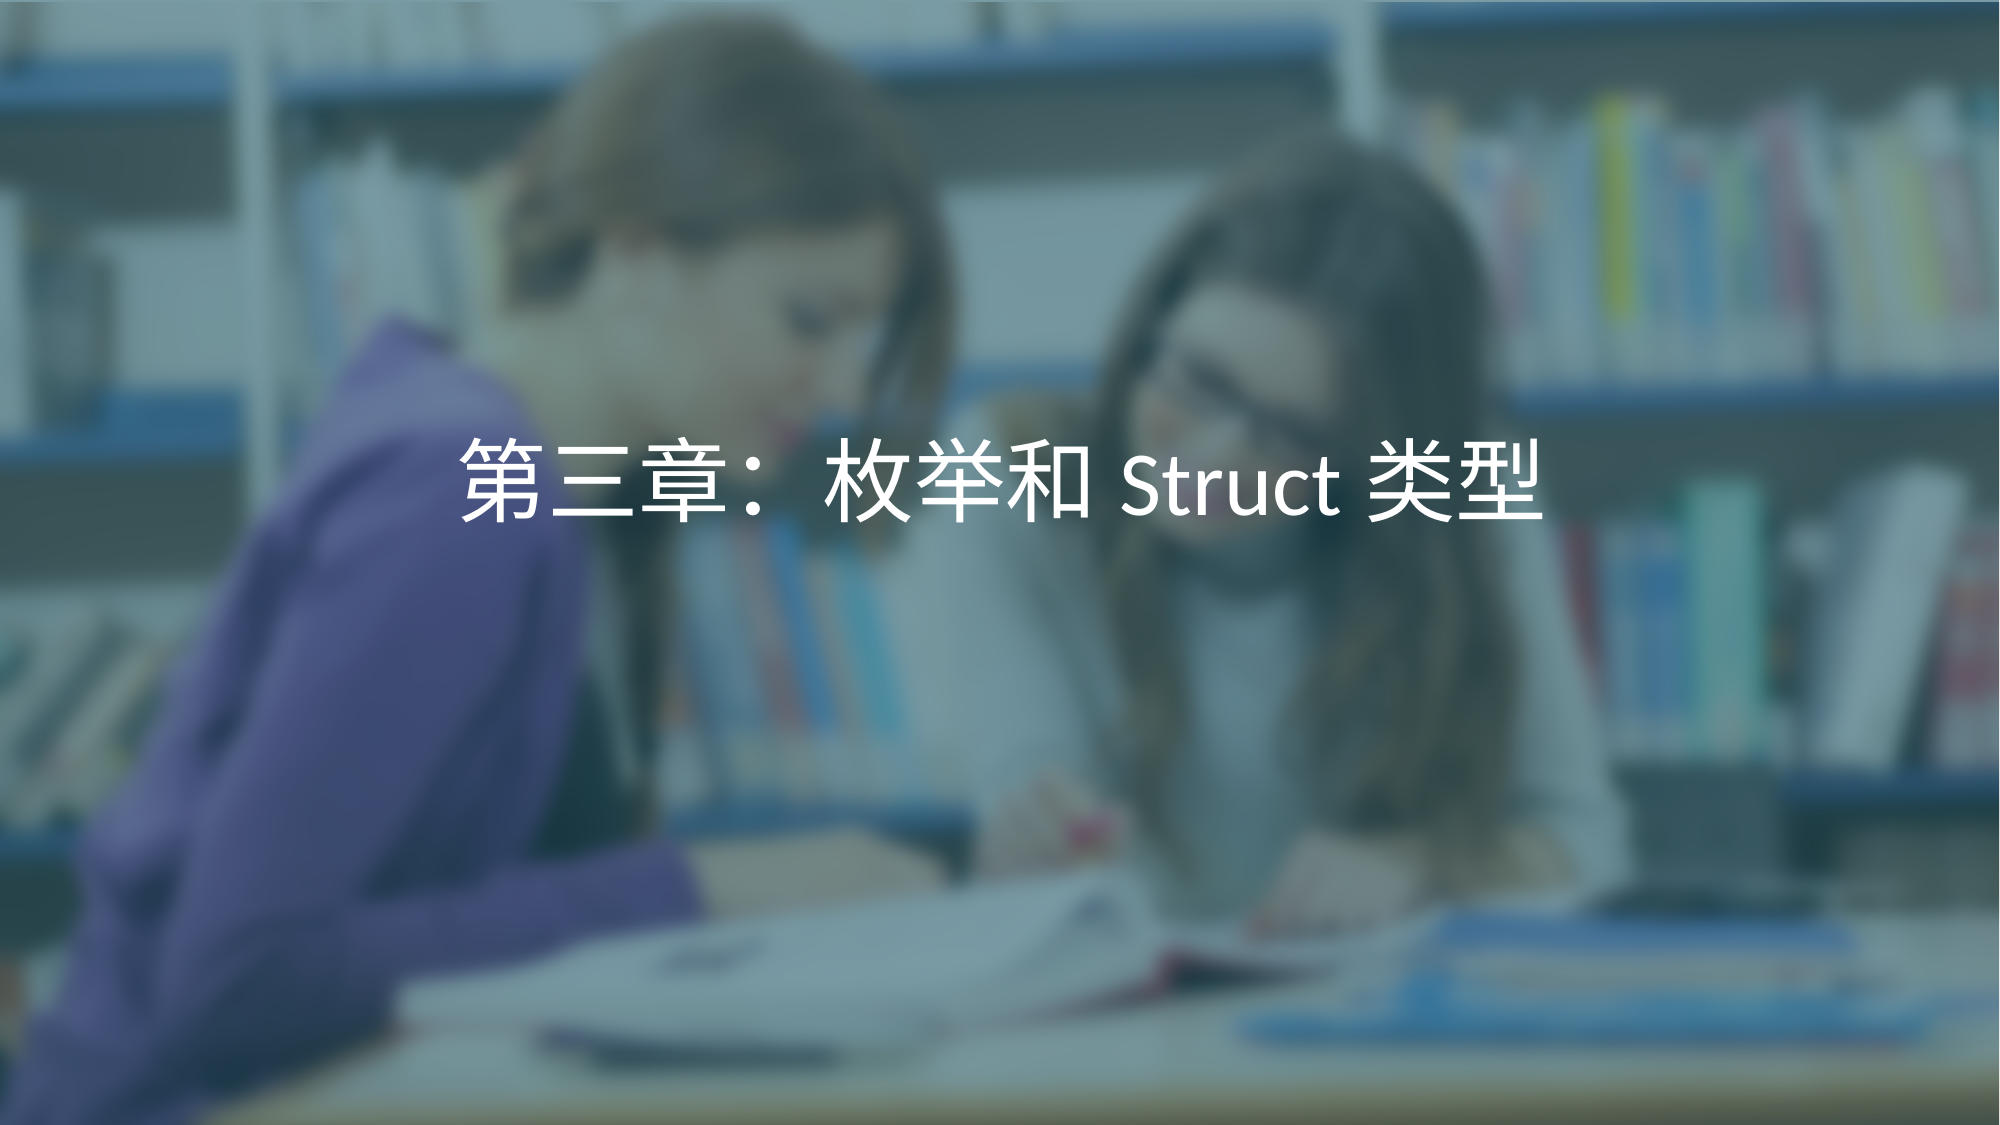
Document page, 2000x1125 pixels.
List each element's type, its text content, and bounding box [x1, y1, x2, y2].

title 第三章：枚举和Struct类型 [101, 385, 1902, 573]
